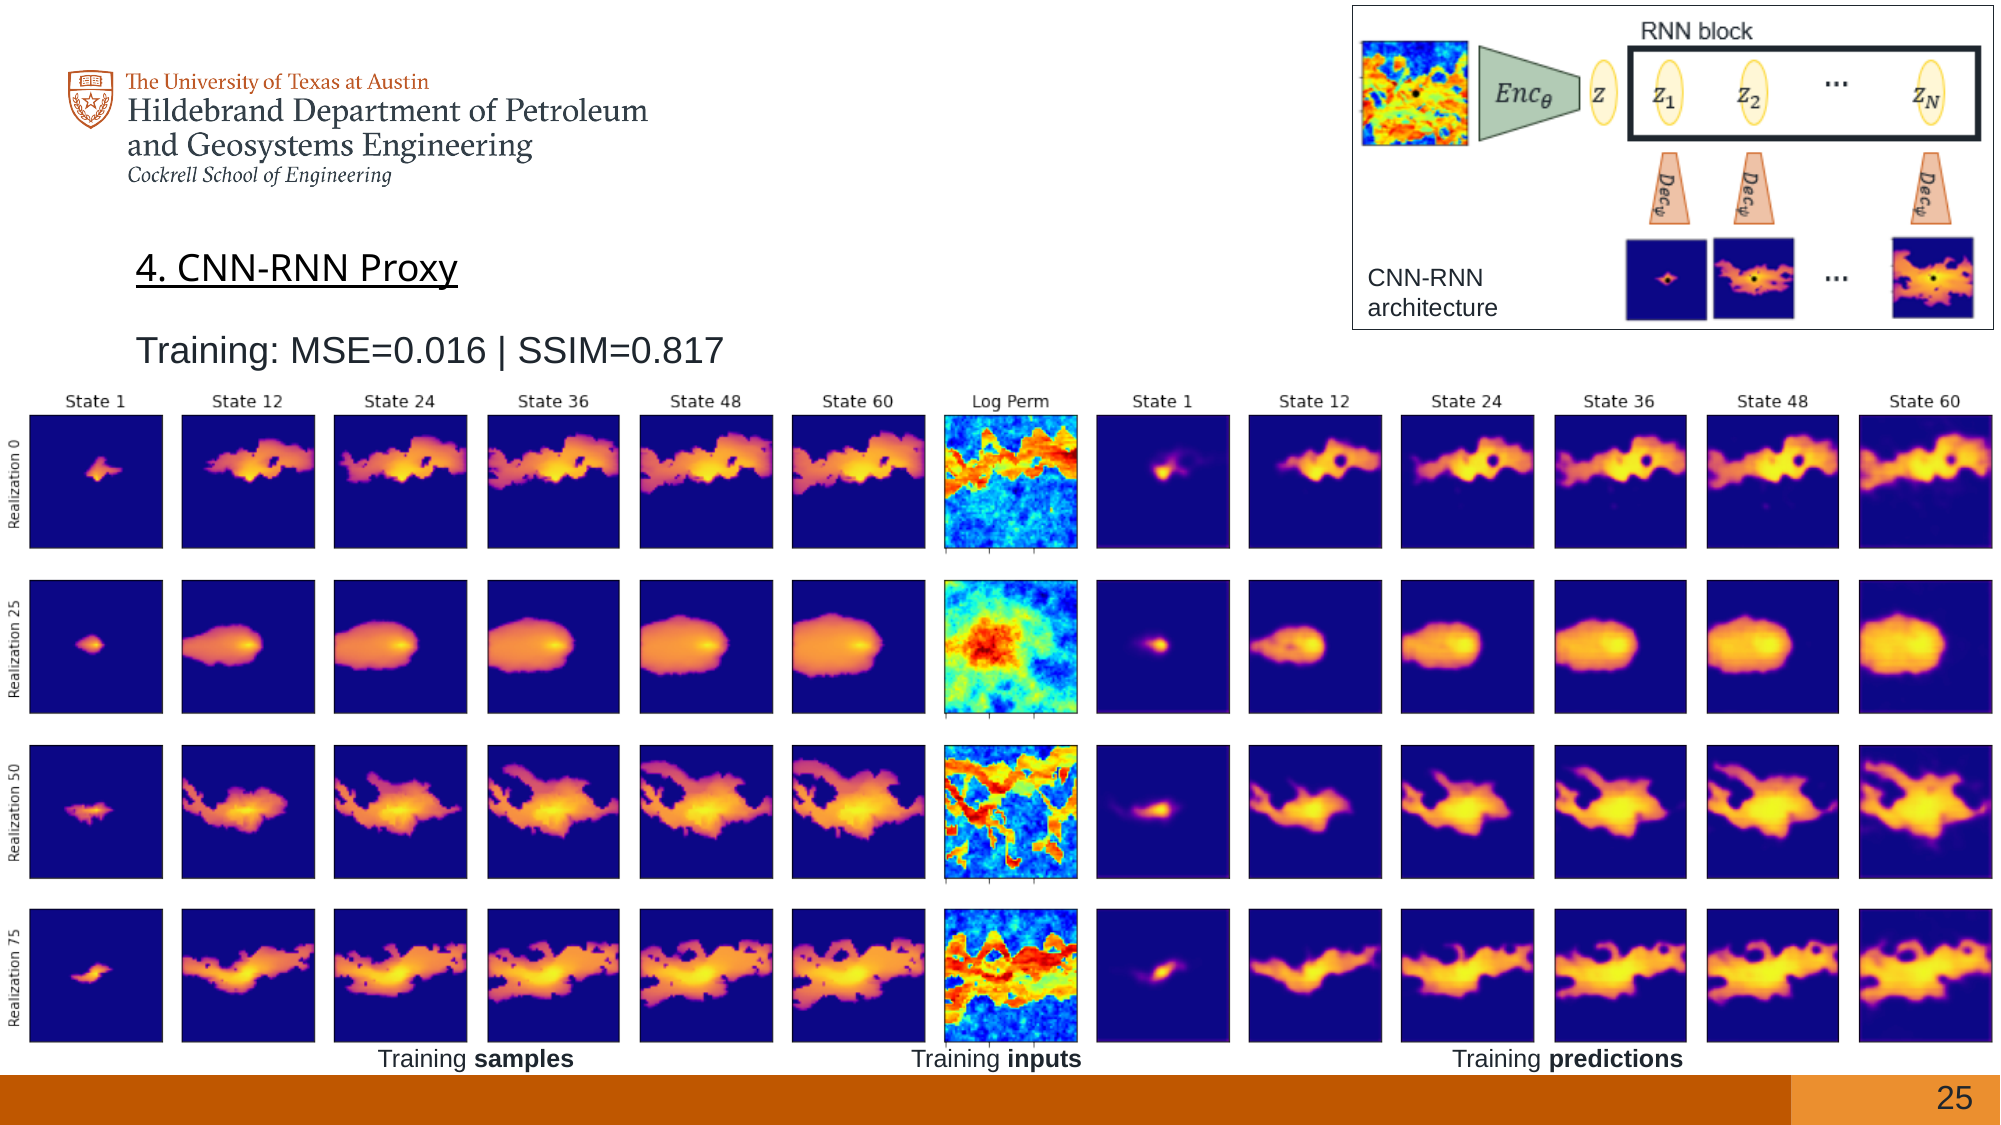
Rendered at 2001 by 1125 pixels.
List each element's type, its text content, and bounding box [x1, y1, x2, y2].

text_box 4. CNN-RNN Proxy [120, 236, 1352, 297]
picture [68, 70, 648, 187]
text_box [0, 384, 2000, 1081]
text_box 25 [1909, 1081, 2000, 1124]
text_box Training: MSE=0.016 | SSIM=0.817 [120, 324, 1275, 384]
picture [1352, 5, 1994, 330]
